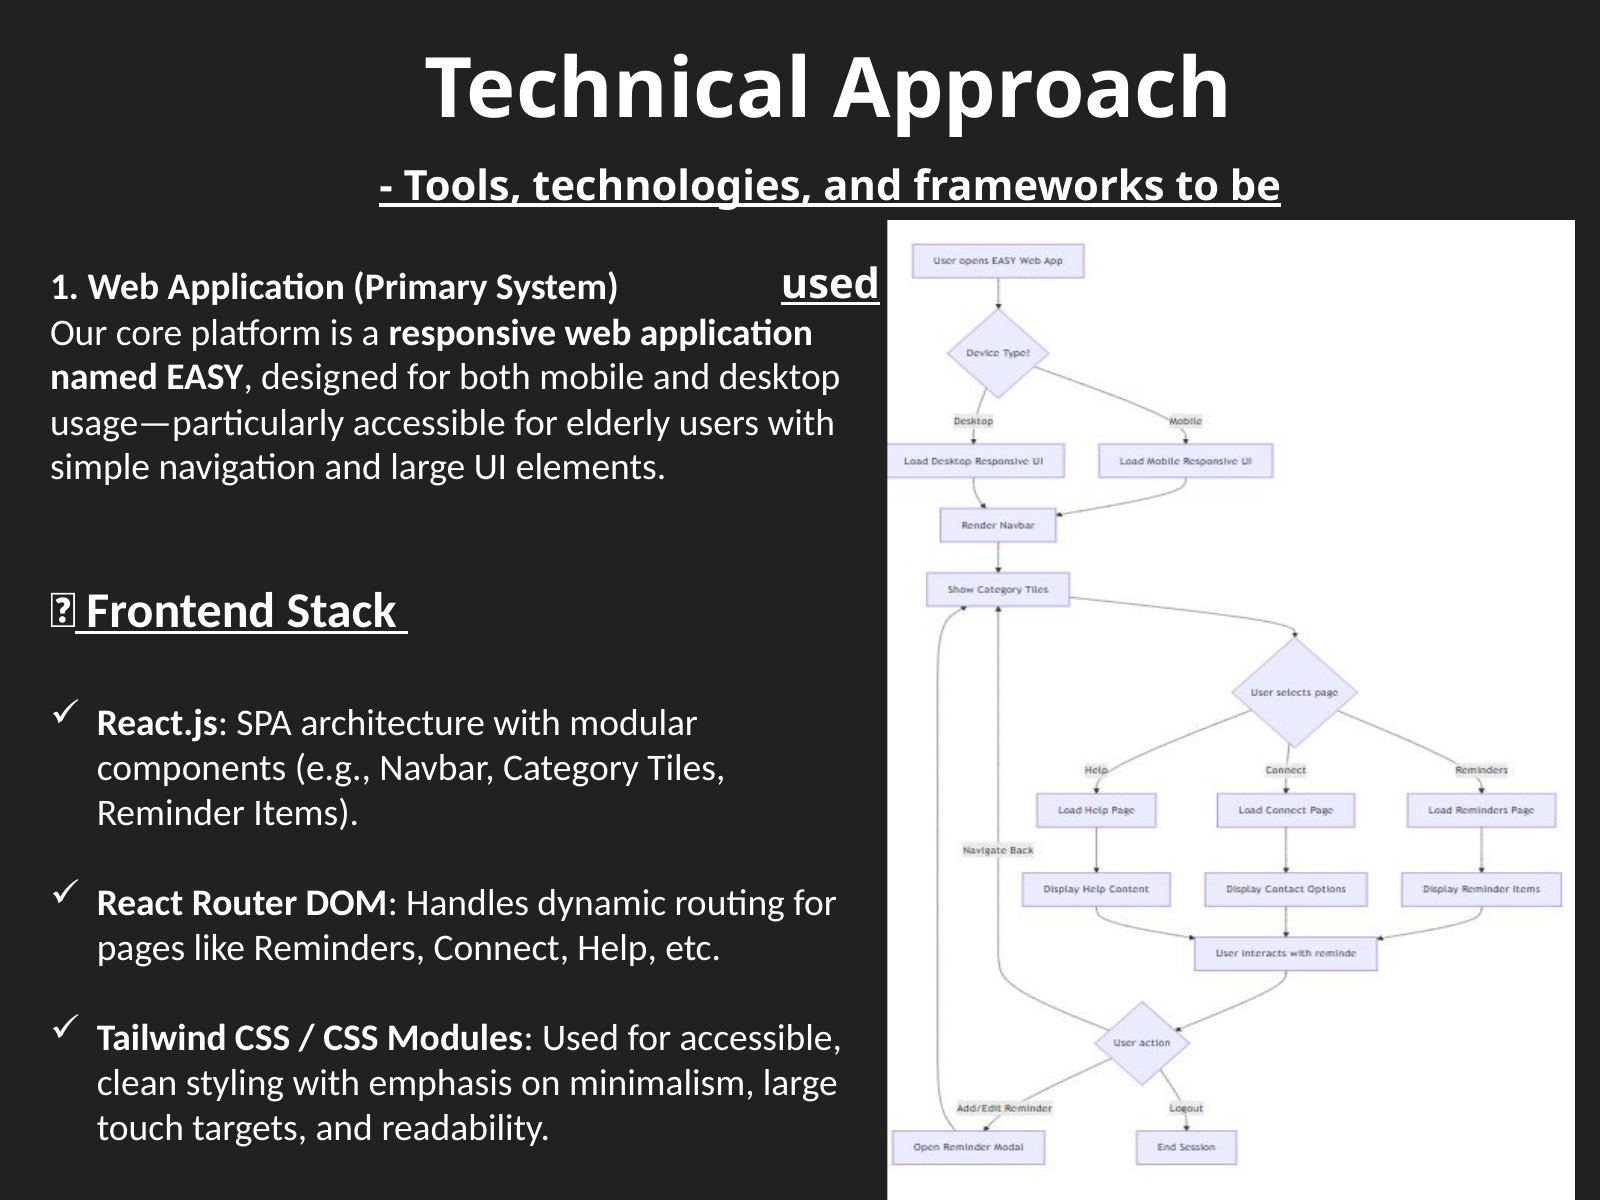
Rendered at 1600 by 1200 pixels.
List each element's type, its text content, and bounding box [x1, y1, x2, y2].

text_box - Tools, technologies, and frameworks to be used [300, 103, 1325, 315]
text_box 1. Web Application (Primary System) Our core platform is a responsive web application named EASY, designed for both mobile and desktop usage—particularly accessible for elderly users with simple navigation and large UI elements. 📌 Frontend Stack React.js: SPA architecture with modular components (e.g., Navbar, Category Tiles, Reminder Items). React Router DOM: Handles dynamic routing for pages like Reminders, Connect, Help, etc. Tailwind CSS / CSS Modules: Used for accessible, clean styling with emphasis on minimalism, large touch targets, and readability. [49, 262, 876, 1200]
picture [887, 220, 1576, 1200]
text_box Technical Approach [187, 0, 1470, 154]
